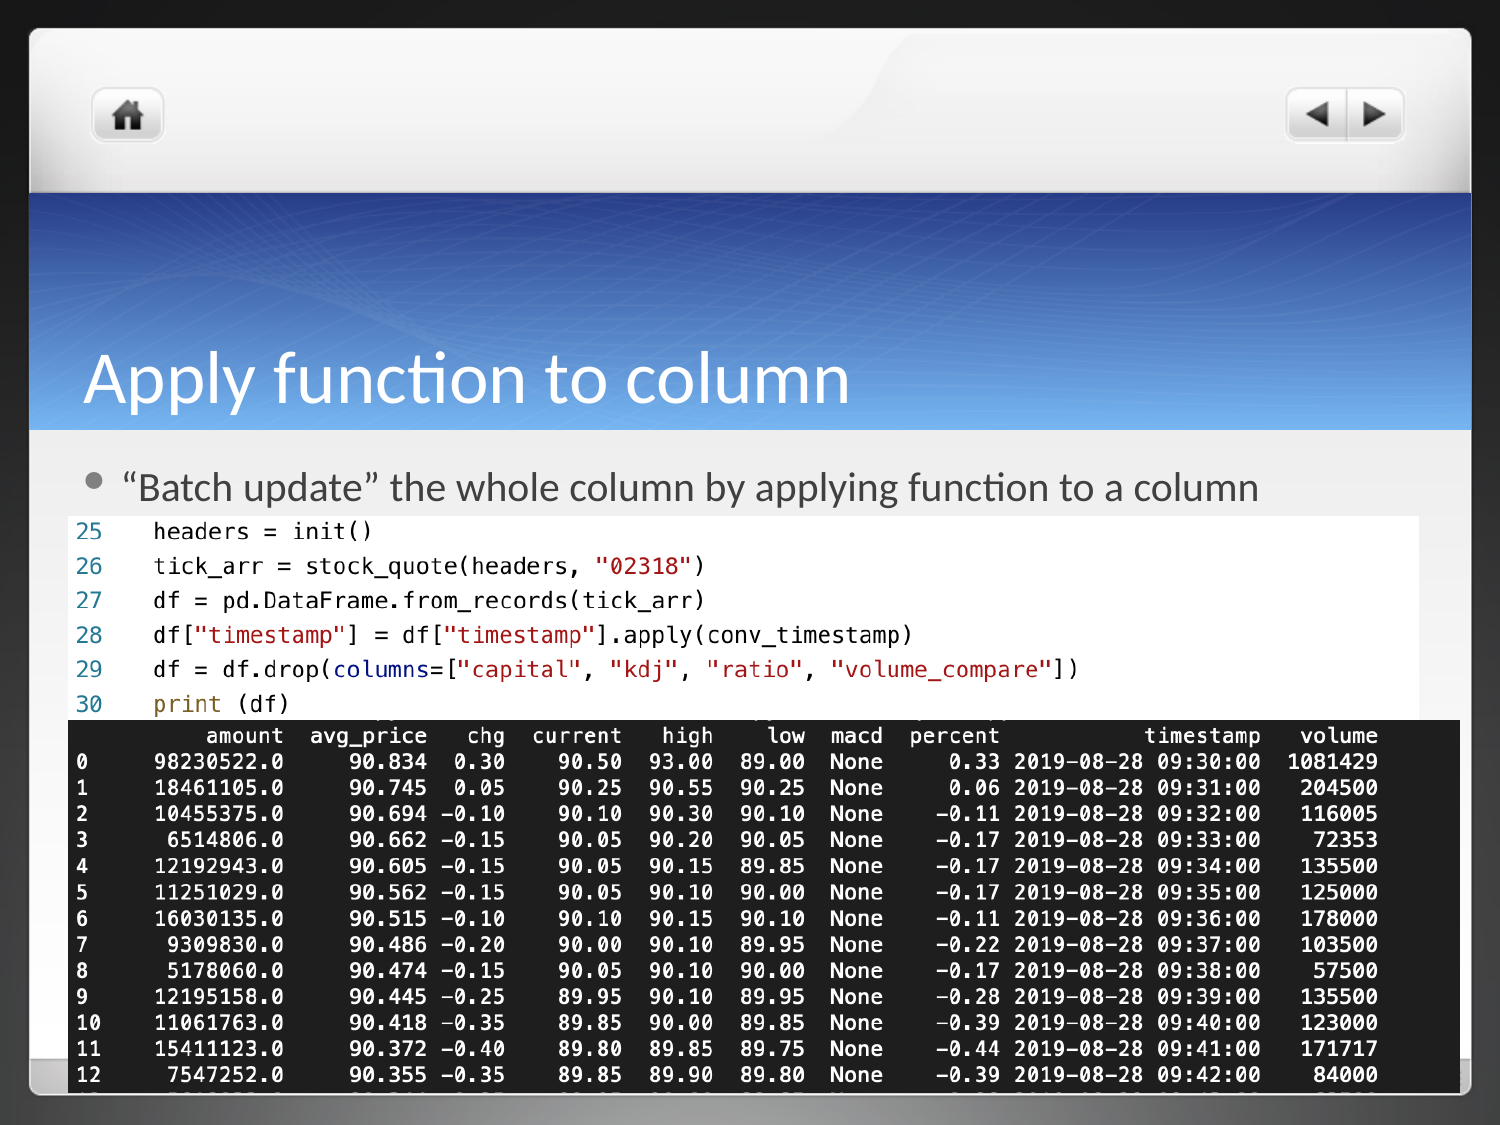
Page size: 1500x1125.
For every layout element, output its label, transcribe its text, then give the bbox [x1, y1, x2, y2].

title Apply function to column [68, 238, 1432, 427]
picture [0, 0, 1500, 1125]
list “Batch update” the whole column by applying function to a column [68, 452, 1432, 515]
